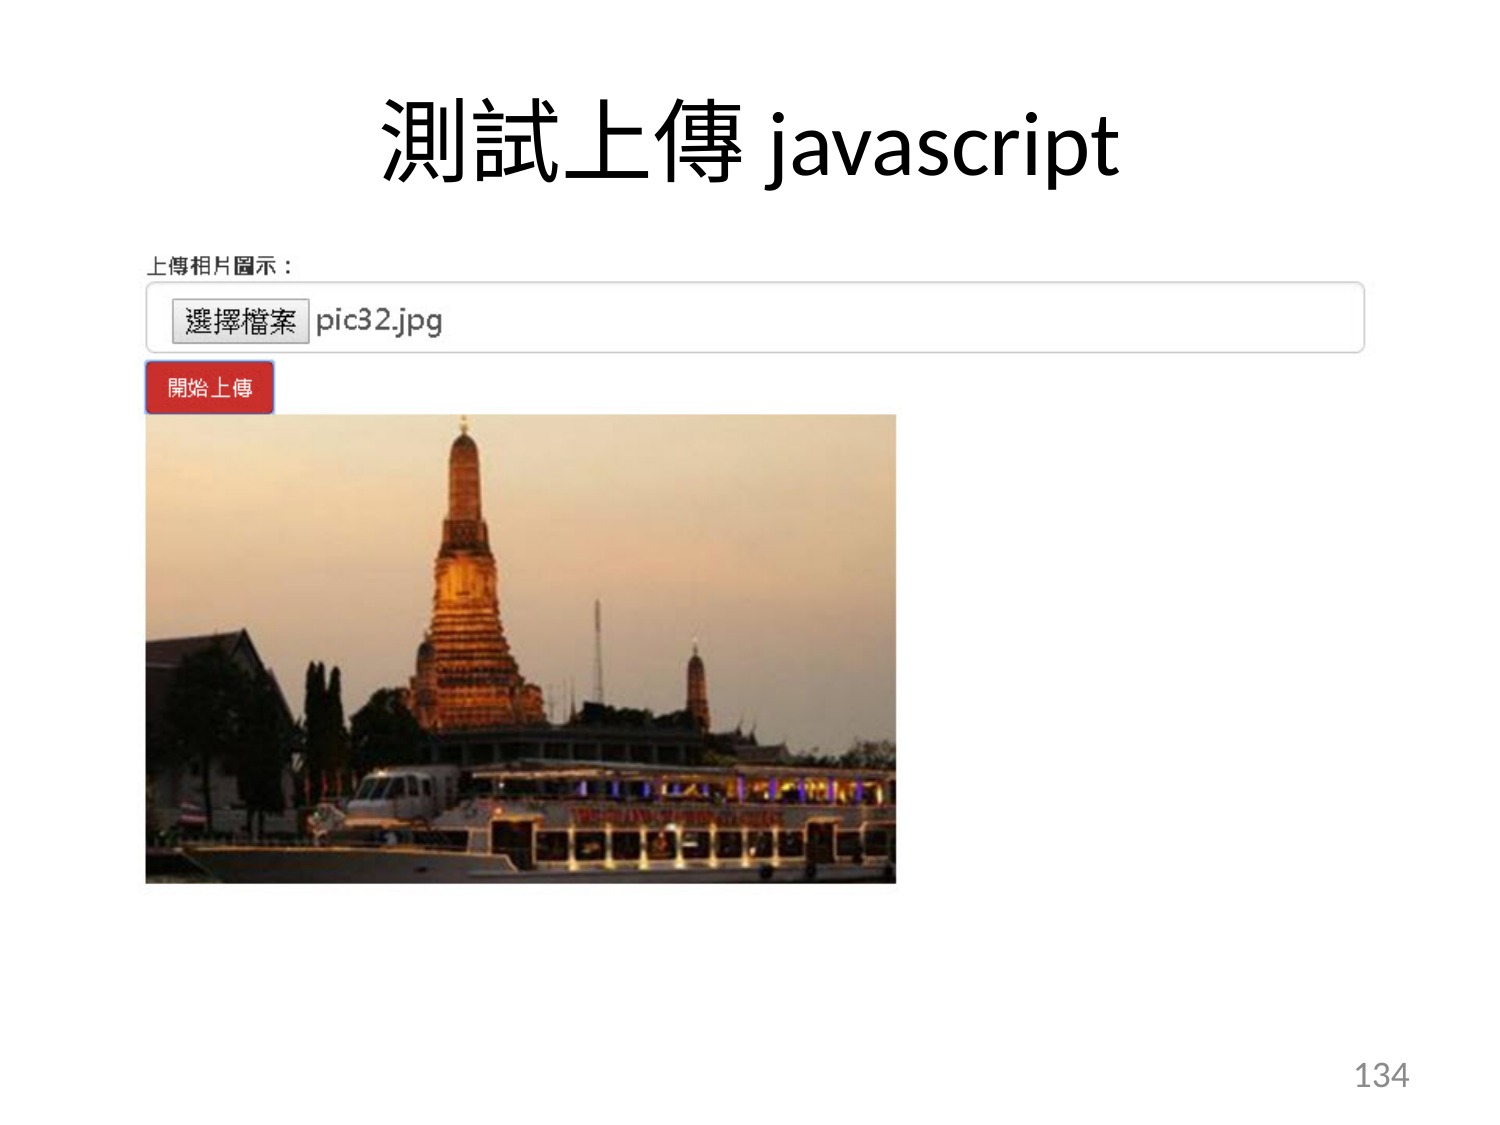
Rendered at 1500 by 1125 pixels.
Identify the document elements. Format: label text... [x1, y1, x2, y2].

slide_number 134 [1074, 1042, 1425, 1103]
title 測試上傳javascript [75, 45, 1425, 233]
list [88, 219, 1392, 896]
